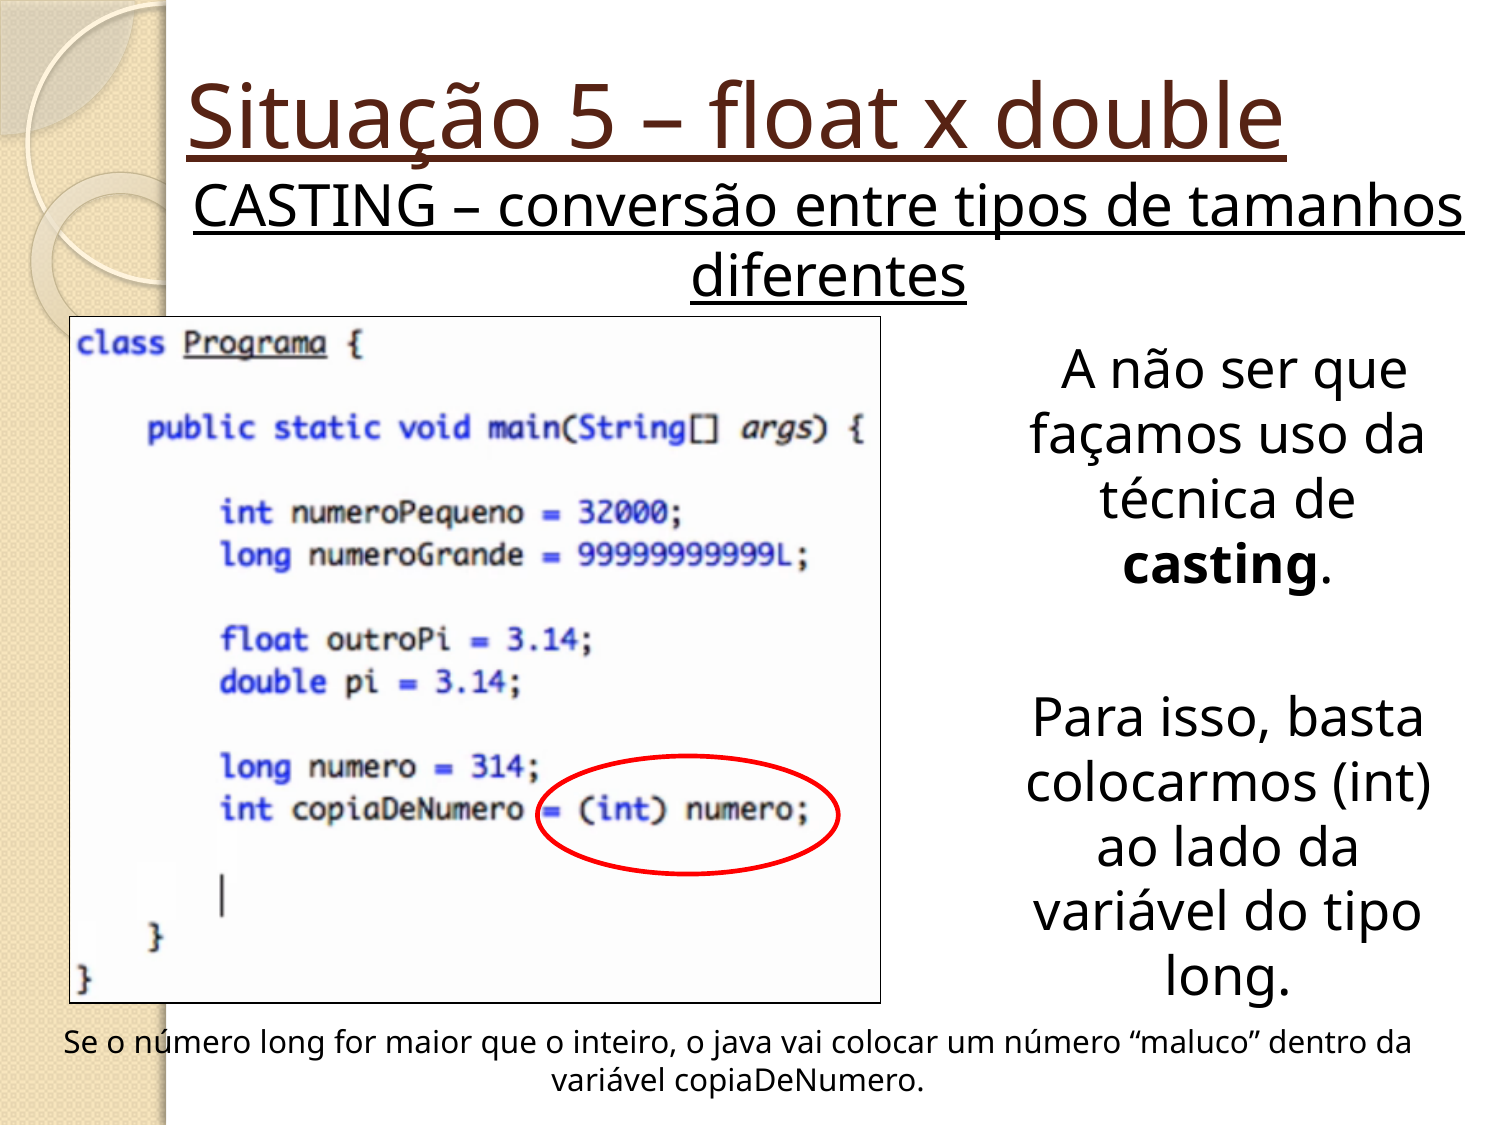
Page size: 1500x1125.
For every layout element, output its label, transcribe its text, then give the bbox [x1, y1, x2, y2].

picture [70, 317, 881, 1003]
text_box Se o número long for maior que o inteiro, o java vai colocar um número “maluco” dentro da variável copiaDeNumero. [17, 1014, 1459, 1106]
title Situação 5 – float x double [171, 19, 1455, 207]
text_box A não ser que façamos uso da técnica de casting. Para isso, basta colocarmos (int) ao lado da variável do tipo long. [998, 326, 1459, 1016]
list CASTING – conversão entre tipos de tamanhos diferentes [155, 160, 1500, 324]
